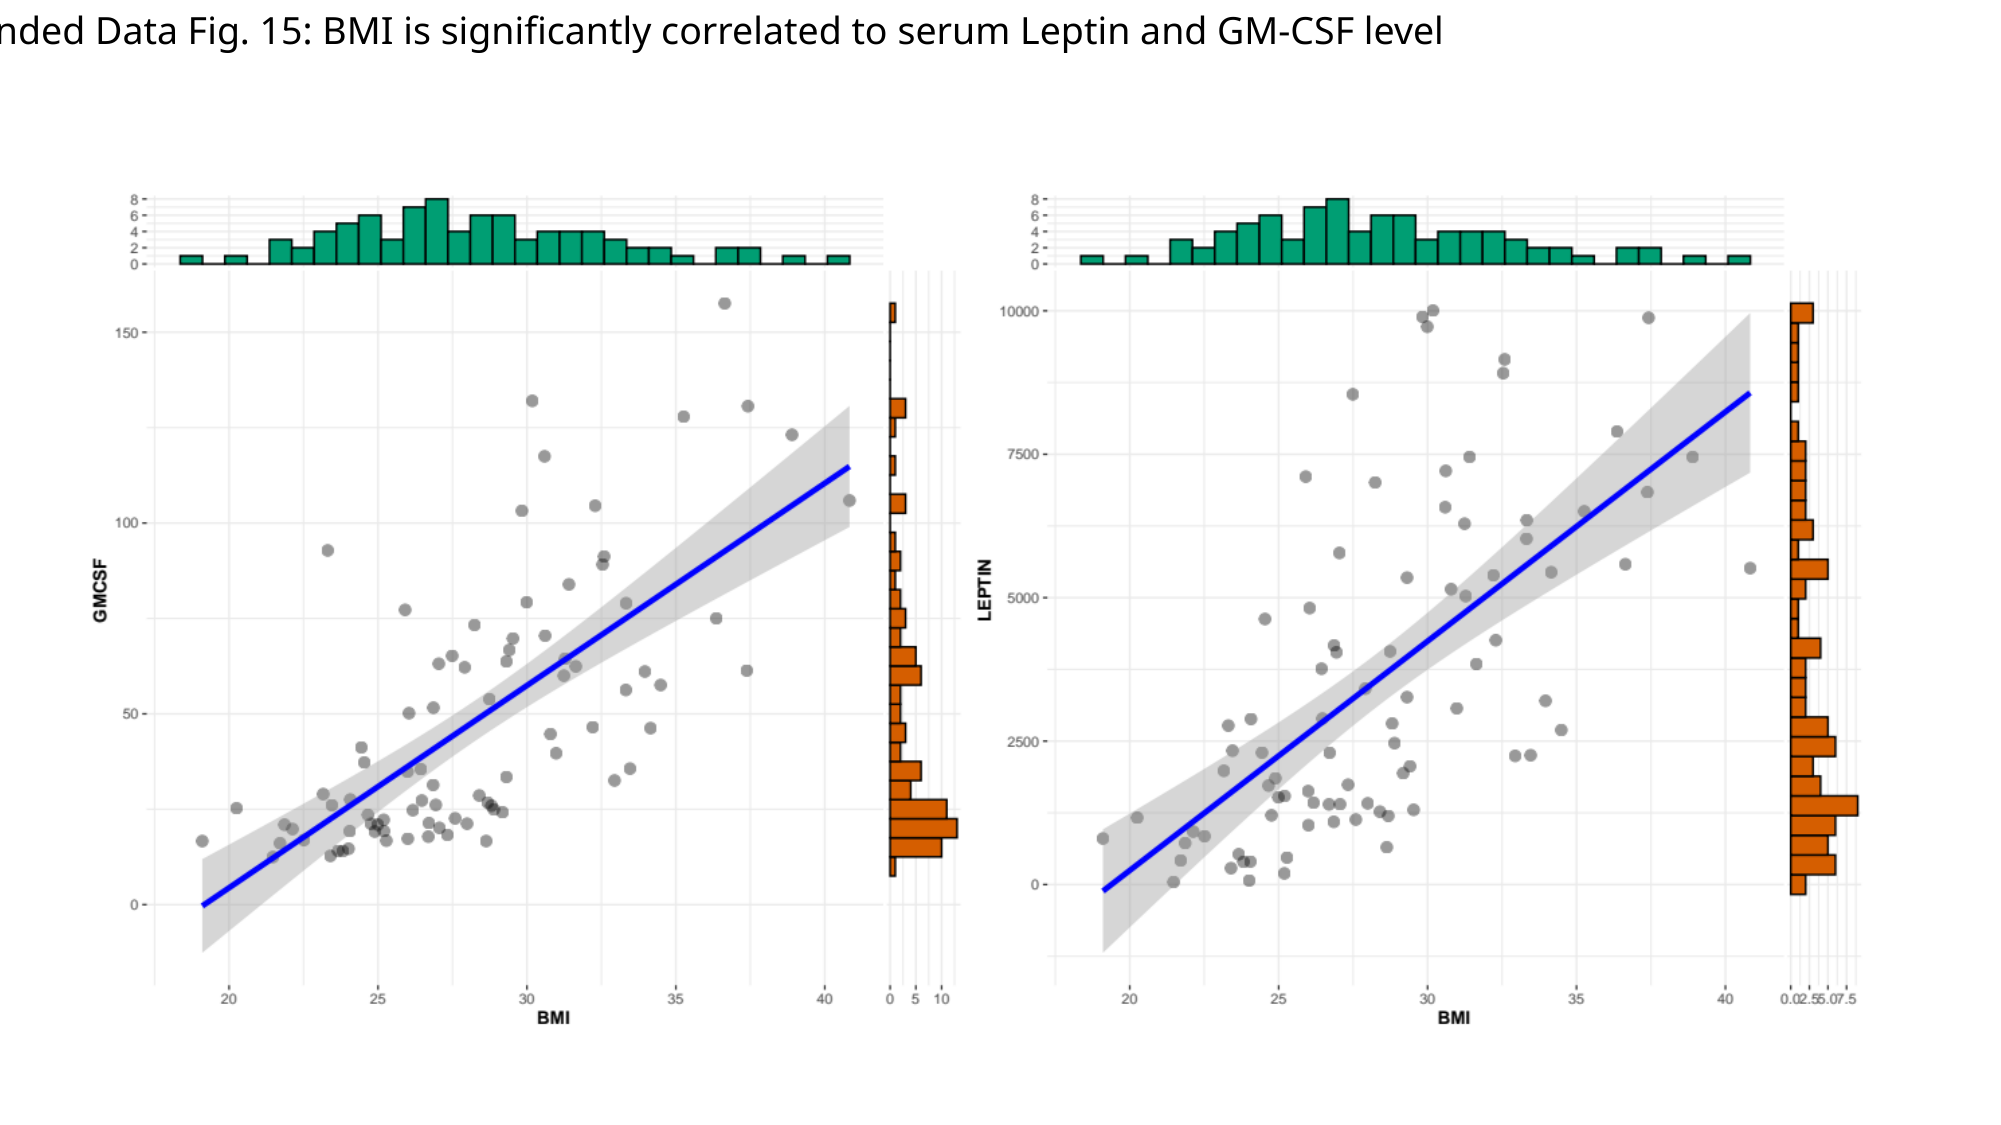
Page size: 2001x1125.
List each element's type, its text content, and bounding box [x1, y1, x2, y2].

text_box Extended Data Fig. 15: BMI is significantly correlated to serum Leptin and GM-CSF level [0, 0, 1461, 60]
picture [75, 191, 1878, 1044]
